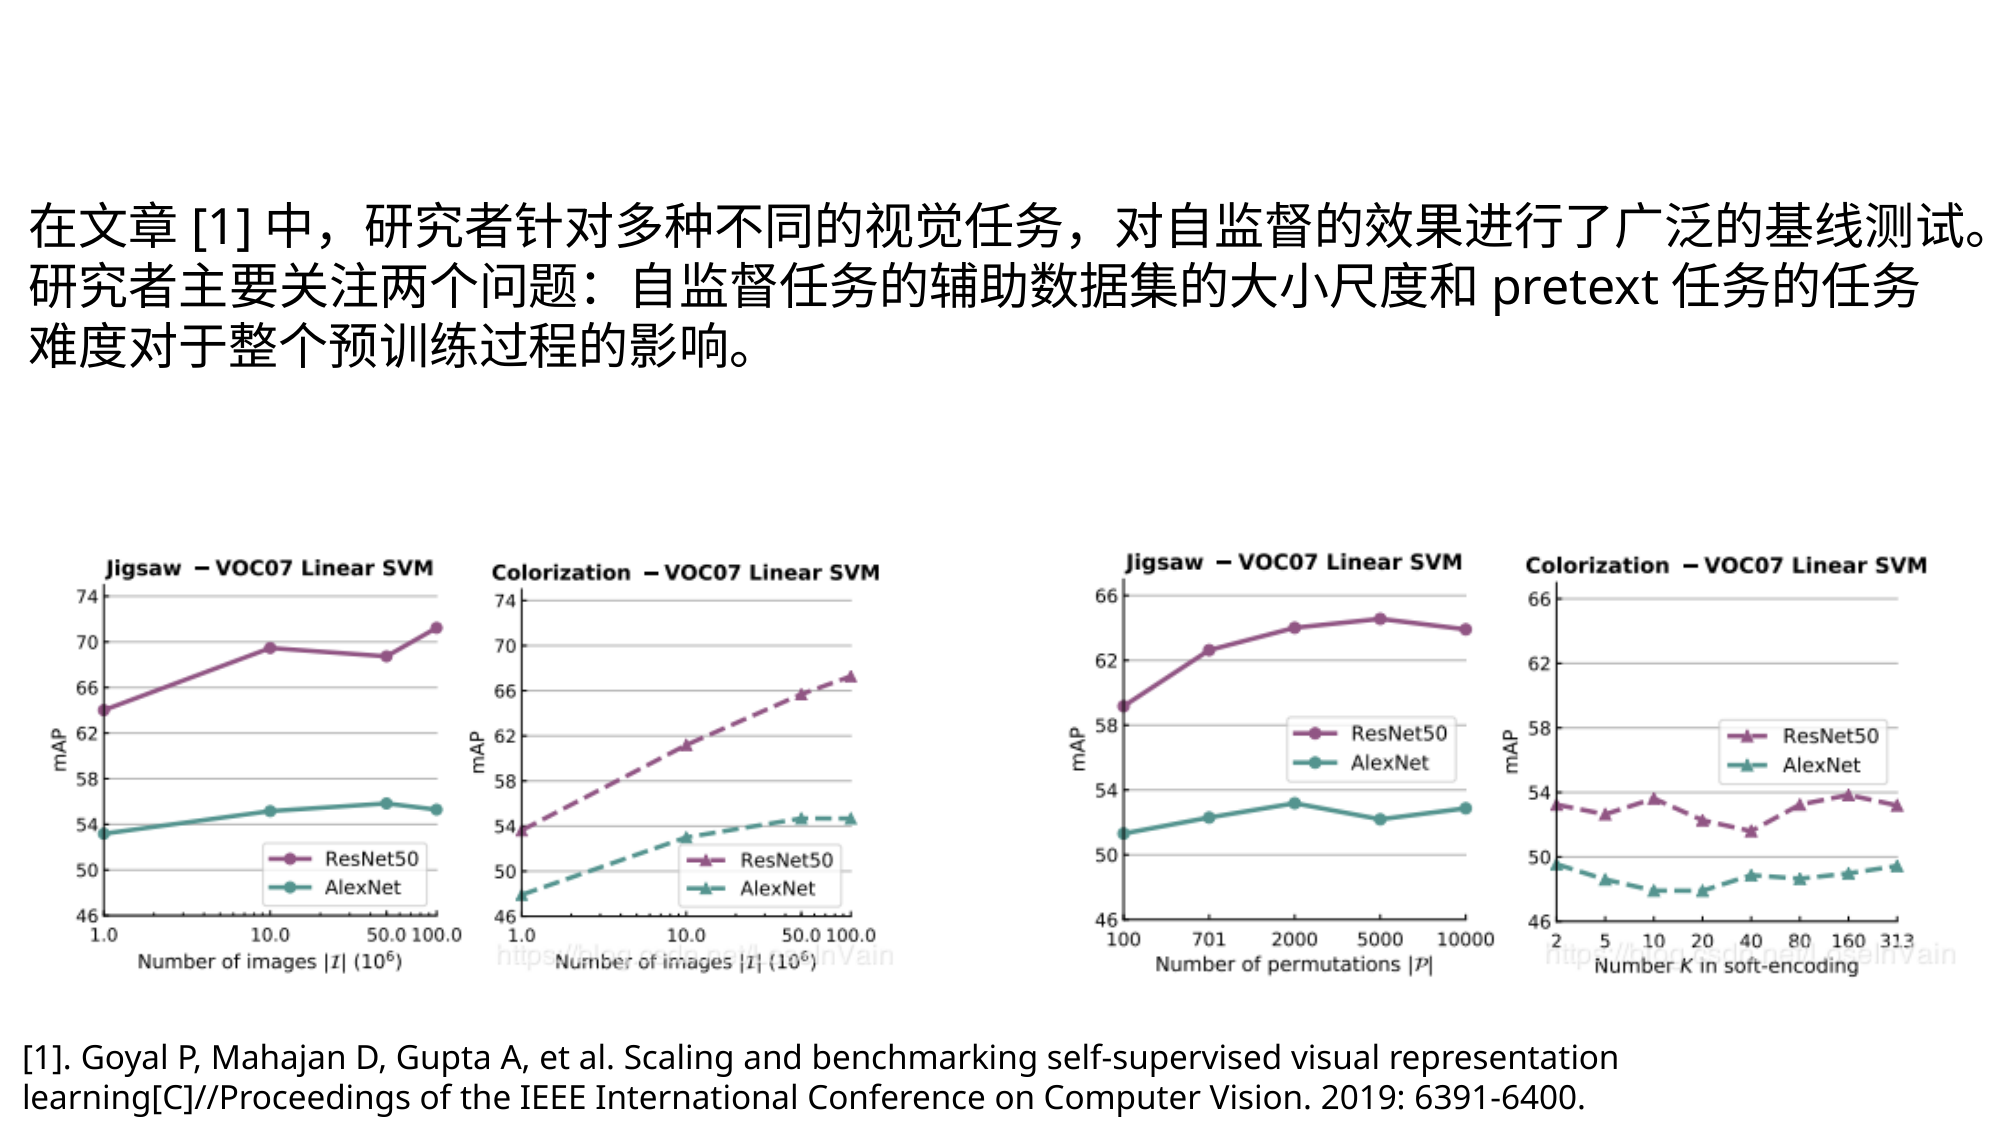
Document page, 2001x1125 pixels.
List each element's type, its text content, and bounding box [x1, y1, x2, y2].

picture [28, 528, 909, 988]
text_box [1]. Goyal P, Mahajan D, Gupta A, et al. Scaling and benchmarking self-supervised visual representation learning[C]//Proceedings of the IEEE International Conference on Computer Vision. 2019: 6391-6400. [7, 1029, 2000, 1124]
text_box 在文章[1]中，研究者针对多种不同的视觉任务，对自监督的效果进行了广泛的基线测试。研究者主要关注两个问题：自监督任务的辅助数据集的大小尺度和pretext任务的任务难度对于整个预训练过程的影响。 [14, 186, 1986, 382]
picture [1062, 528, 1972, 988]
